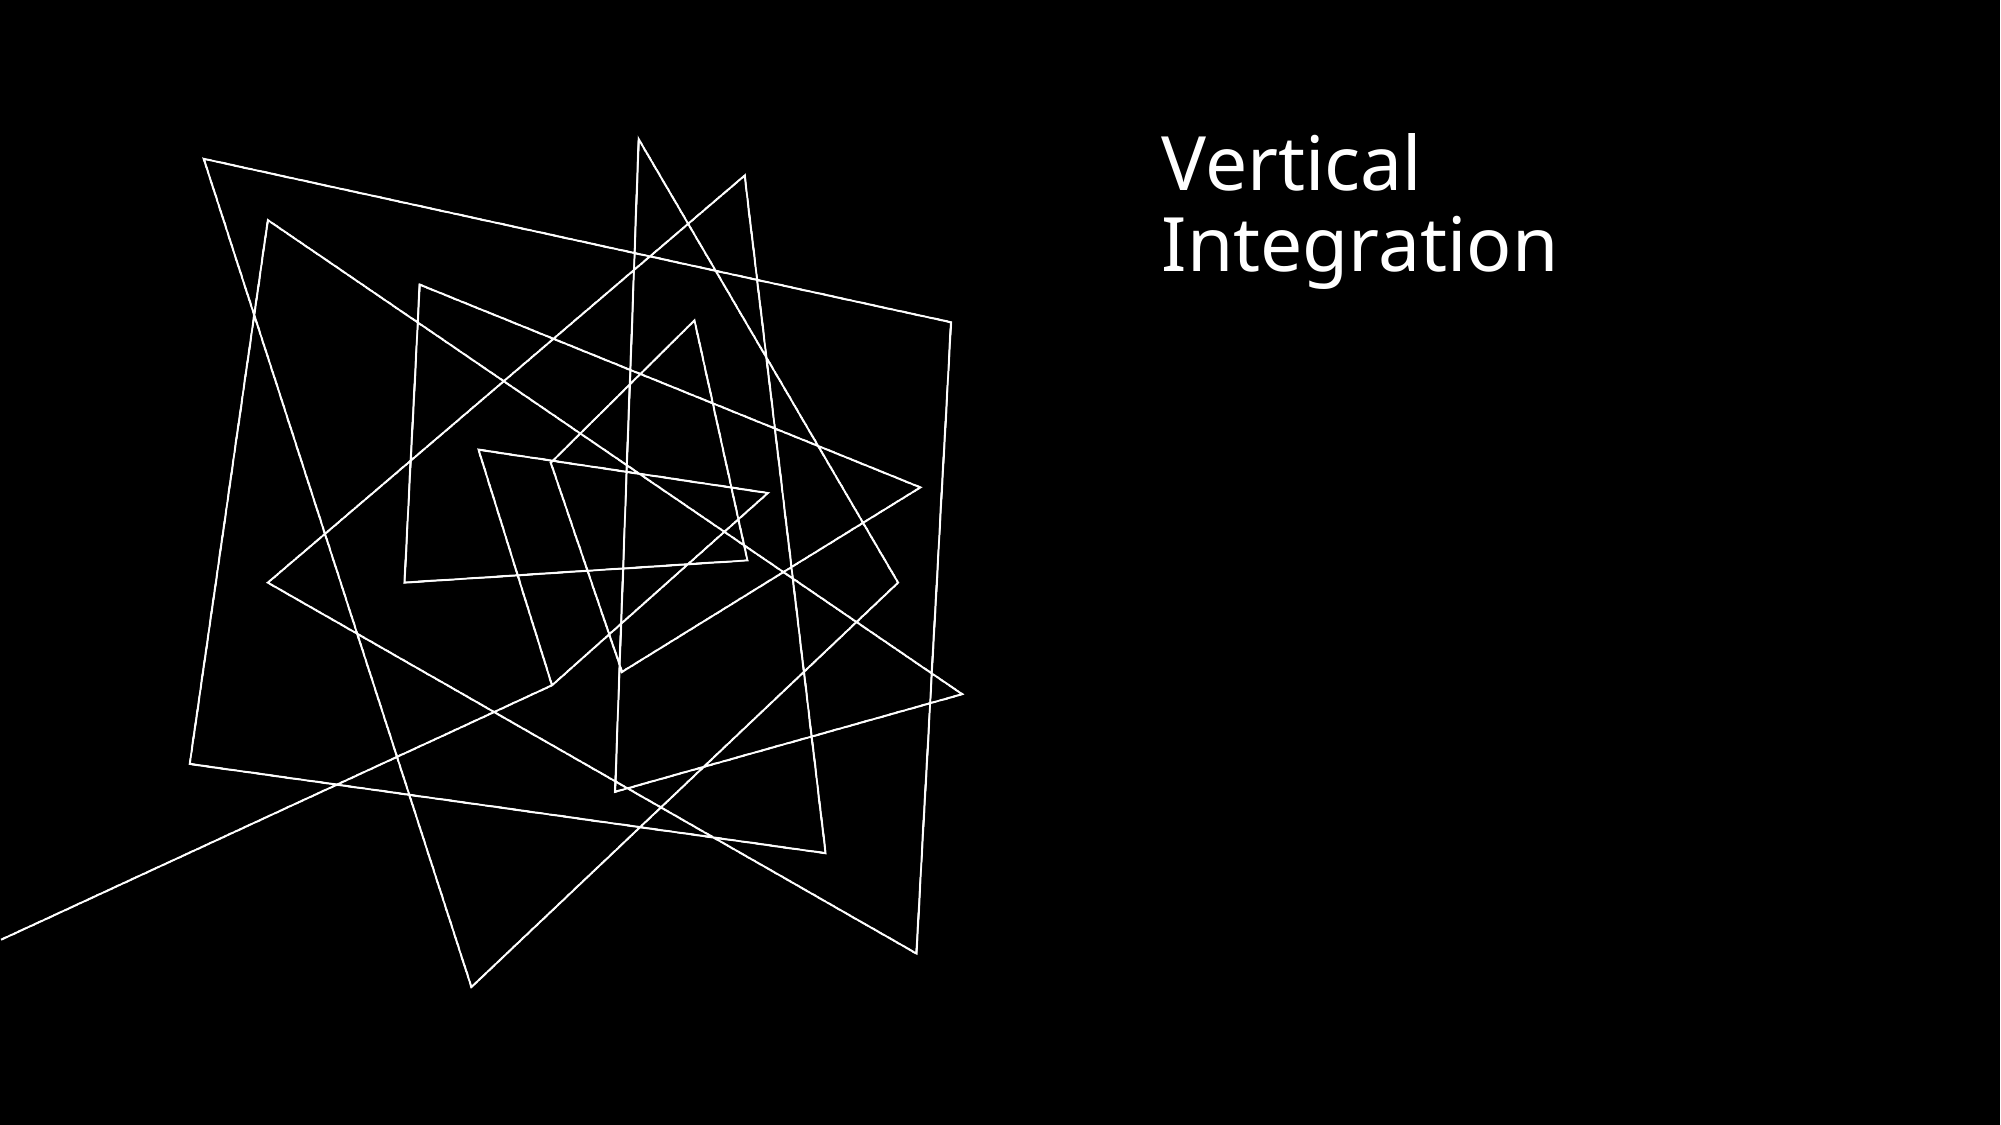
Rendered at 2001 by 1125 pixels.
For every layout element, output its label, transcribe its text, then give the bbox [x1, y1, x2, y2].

picture [0, 135, 965, 989]
title Vertical Integration [1146, 66, 1833, 296]
